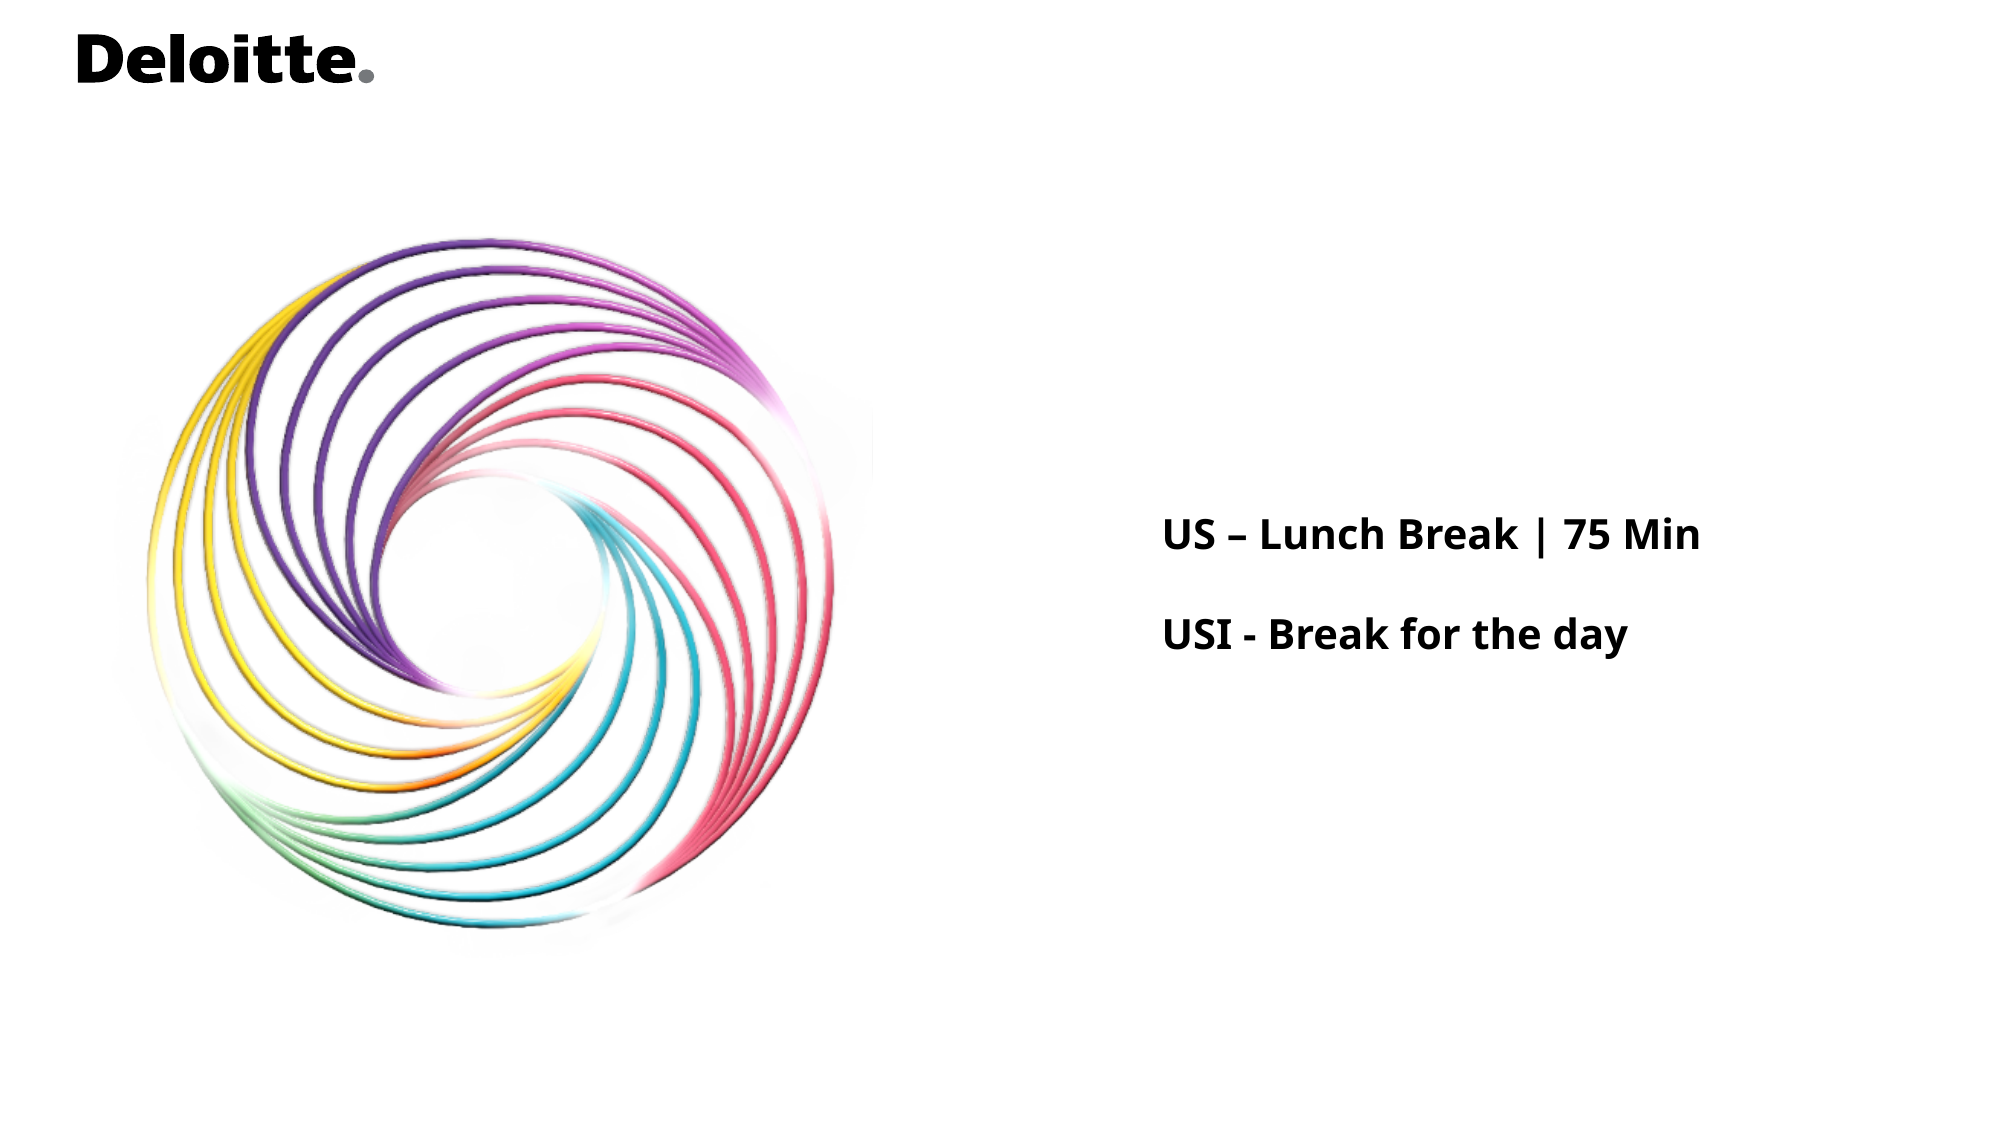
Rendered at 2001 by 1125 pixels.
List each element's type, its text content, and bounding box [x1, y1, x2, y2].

picture [57, 150, 924, 1017]
text_box US – Lunch Break | 75 Min USI - Break for the day [1146, 500, 1740, 665]
